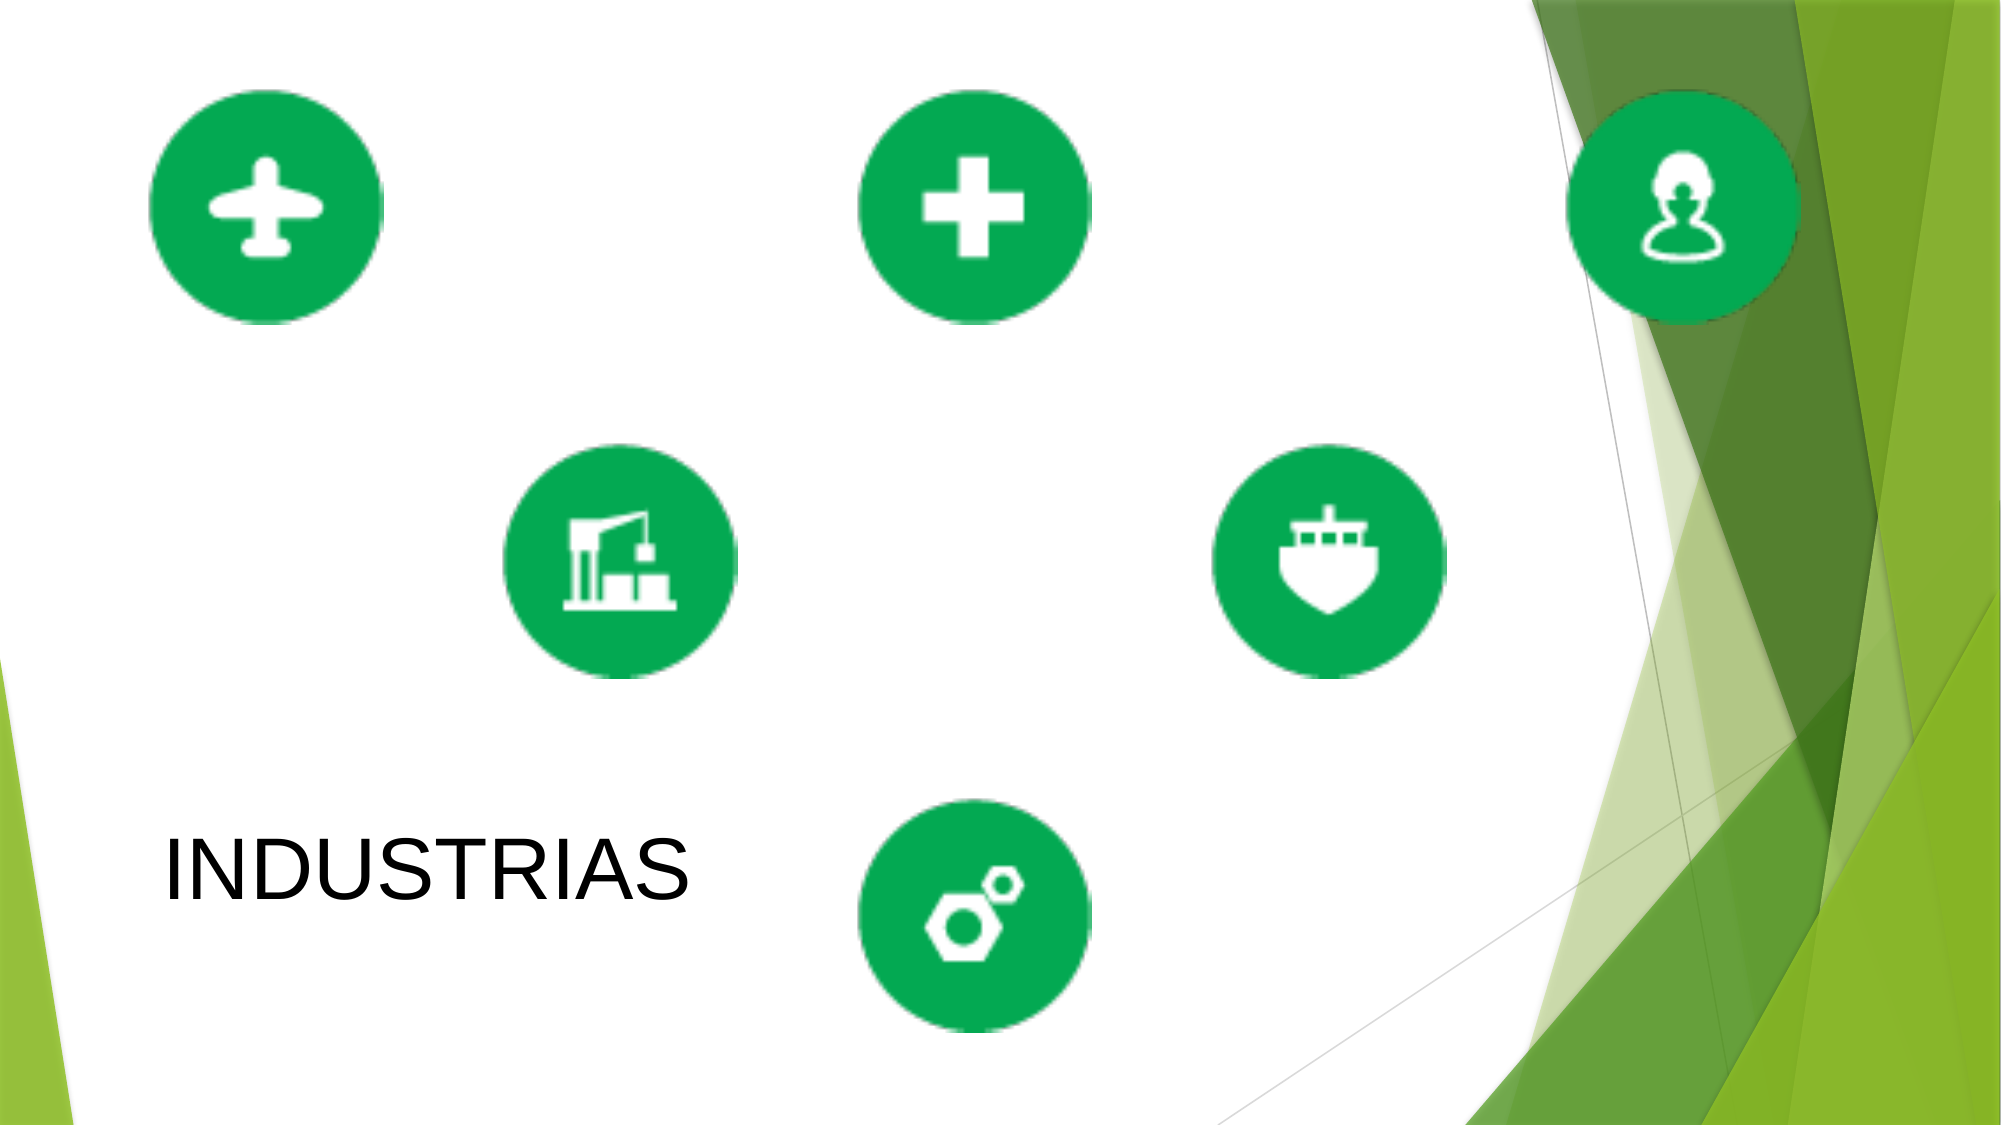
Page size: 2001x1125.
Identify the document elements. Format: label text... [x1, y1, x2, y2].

picture [855, 796, 1093, 1034]
picture [147, 87, 384, 325]
picture [855, 87, 1093, 325]
picture [501, 442, 739, 679]
picture [1564, 87, 1802, 325]
picture [1210, 442, 1447, 679]
text_box INDUSTRIAS [147, 797, 734, 940]
